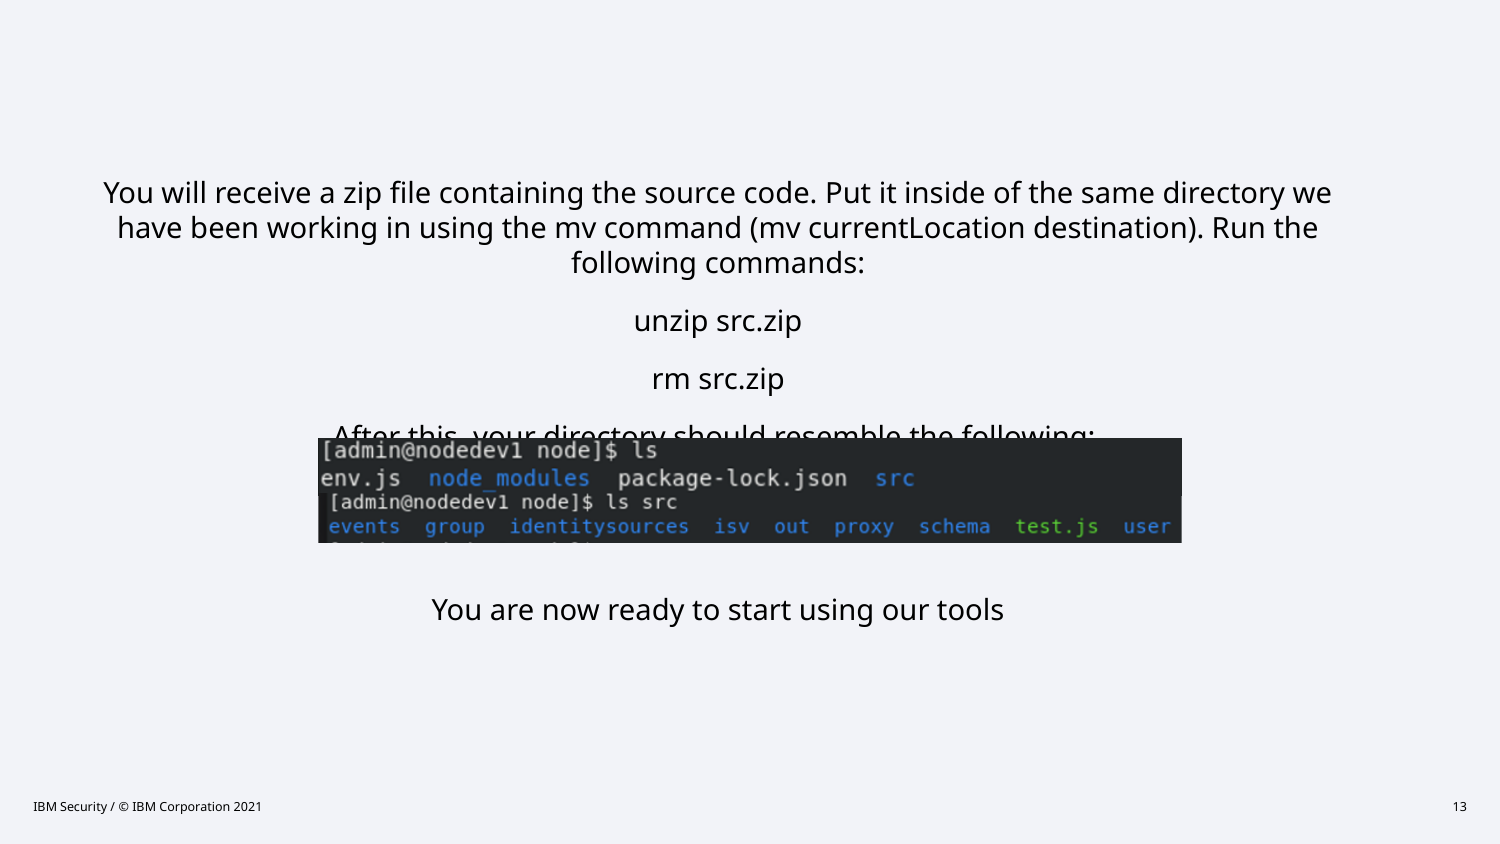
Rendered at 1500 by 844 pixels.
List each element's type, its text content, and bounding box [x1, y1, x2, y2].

list You will receive a zip file containing the source code. Put it inside of the same directory we have been working in using the mv command (mv currentLocation destination). Run the following commands: unzip src.zip rm src.zip After this, your directory should resemble the following: You are now ready to start using our tools [67, 174, 1370, 668]
slide_number 13 [1369, 793, 1467, 821]
picture [317, 438, 1182, 543]
footer IBM Security / © IBM Corporation 2021 [33, 793, 716, 821]
